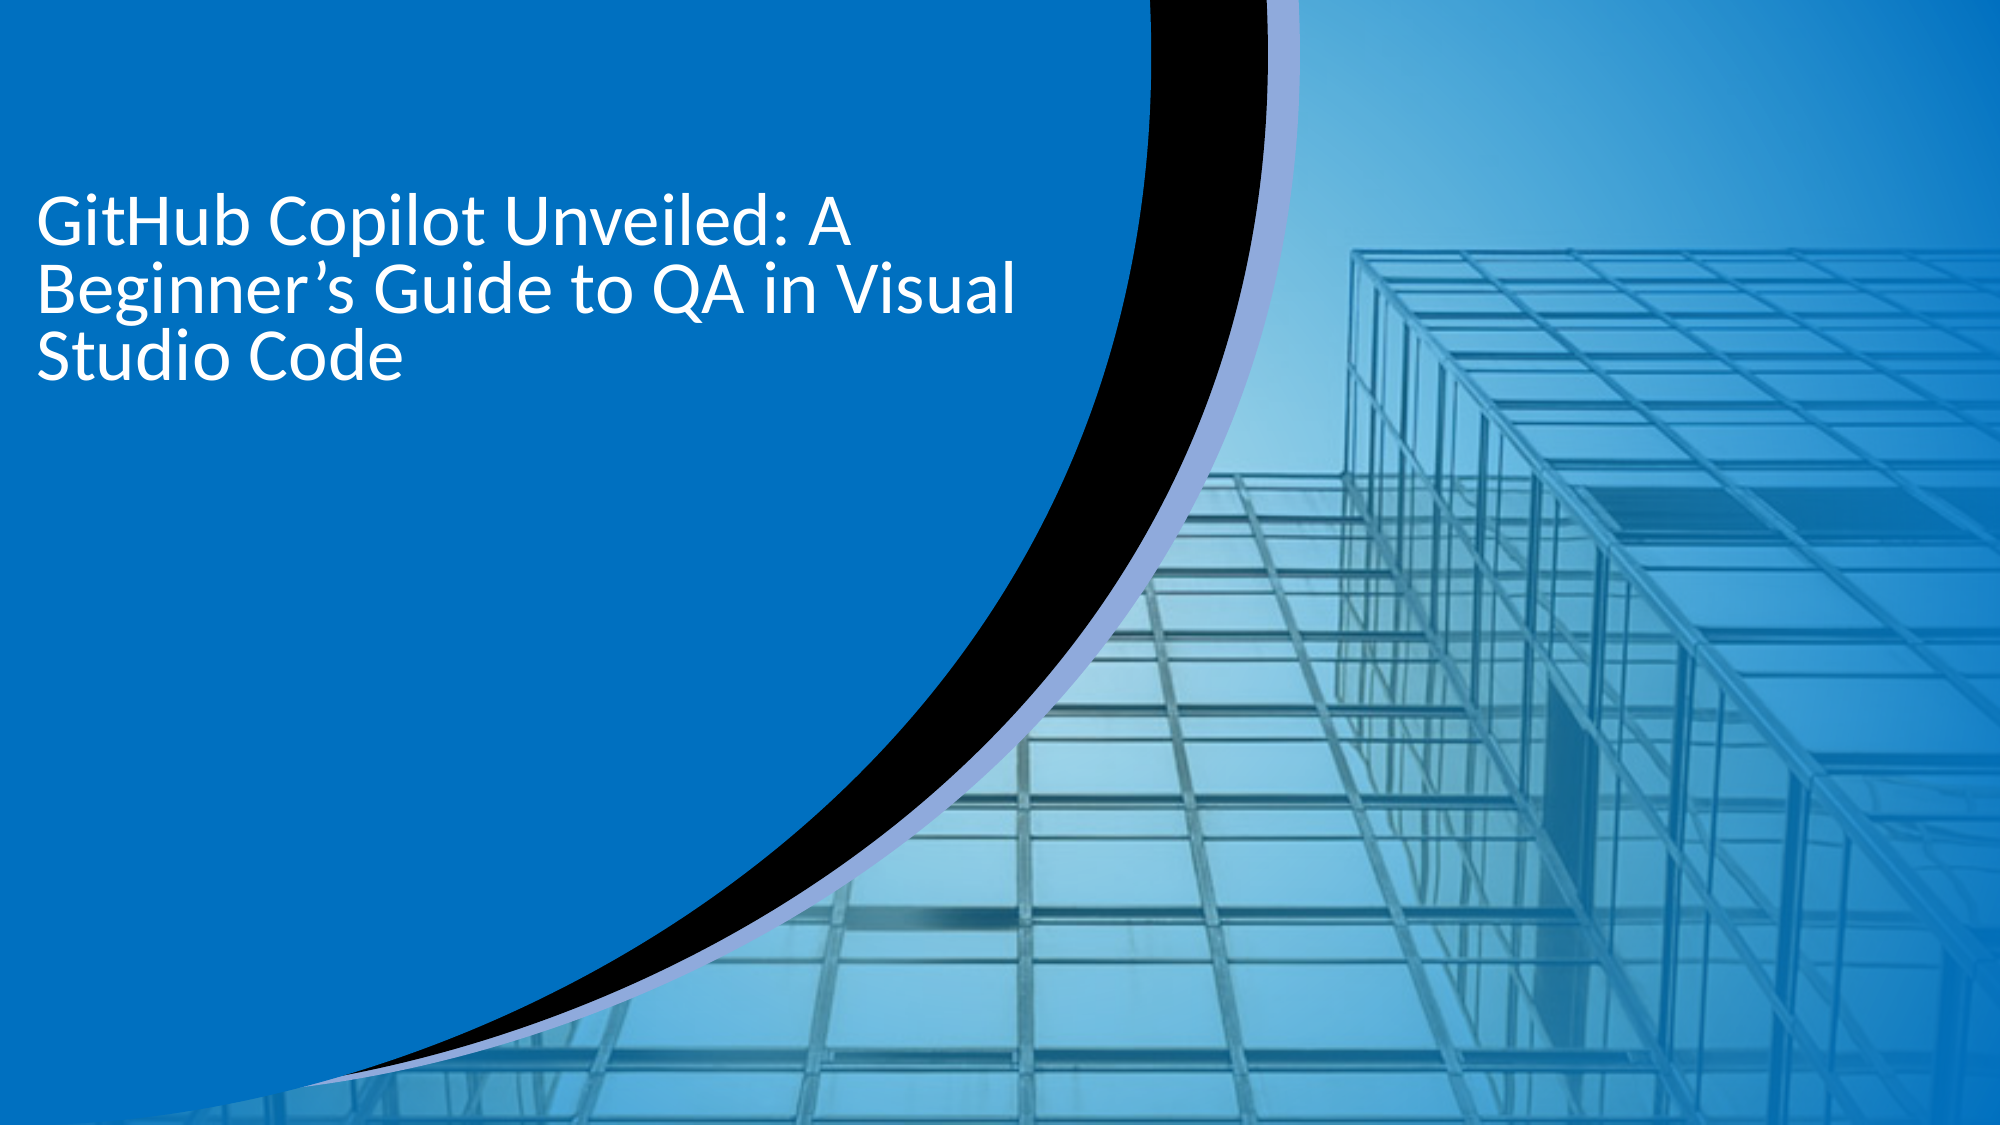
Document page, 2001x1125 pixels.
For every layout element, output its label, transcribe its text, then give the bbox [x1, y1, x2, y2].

title GitHub Copilot Unveiled: A Beginner’s Guide to QA in Visual Studio Code [21, 181, 1118, 405]
picture [307, 0, 1871, 1125]
